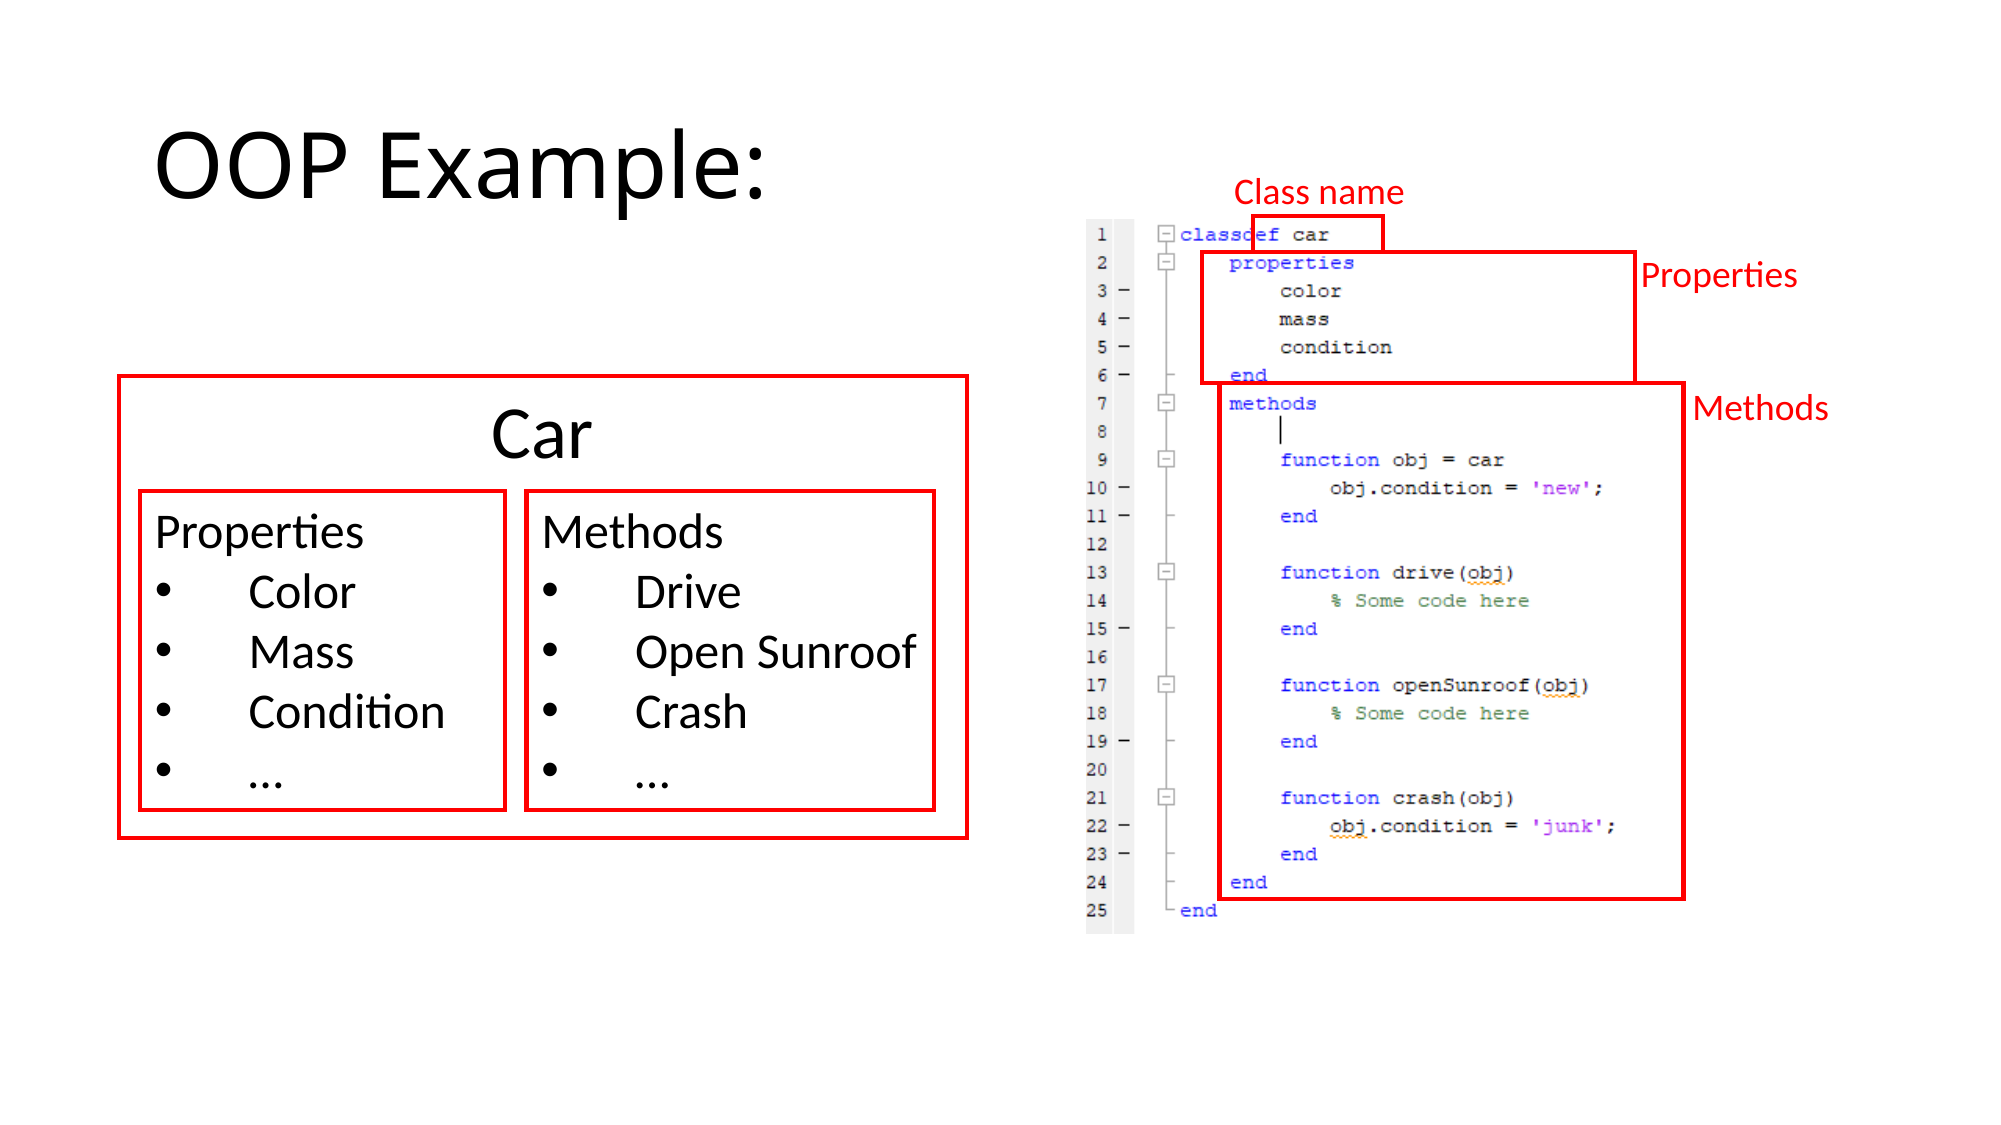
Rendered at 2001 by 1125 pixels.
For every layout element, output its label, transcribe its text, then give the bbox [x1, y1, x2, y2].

title OOP Example: [137, 59, 1863, 278]
text_box Methods [1729, 375, 2000, 436]
text_box Methods Drive Open Sunroof Crash … [525, 490, 935, 811]
text_box Properties [1729, 242, 1953, 302]
text_box Car [118, 375, 968, 839]
text_box Class name [1219, 159, 1547, 219]
picture [1086, 219, 1729, 934]
text_box Properties Color Mass Condition … [139, 490, 506, 811]
